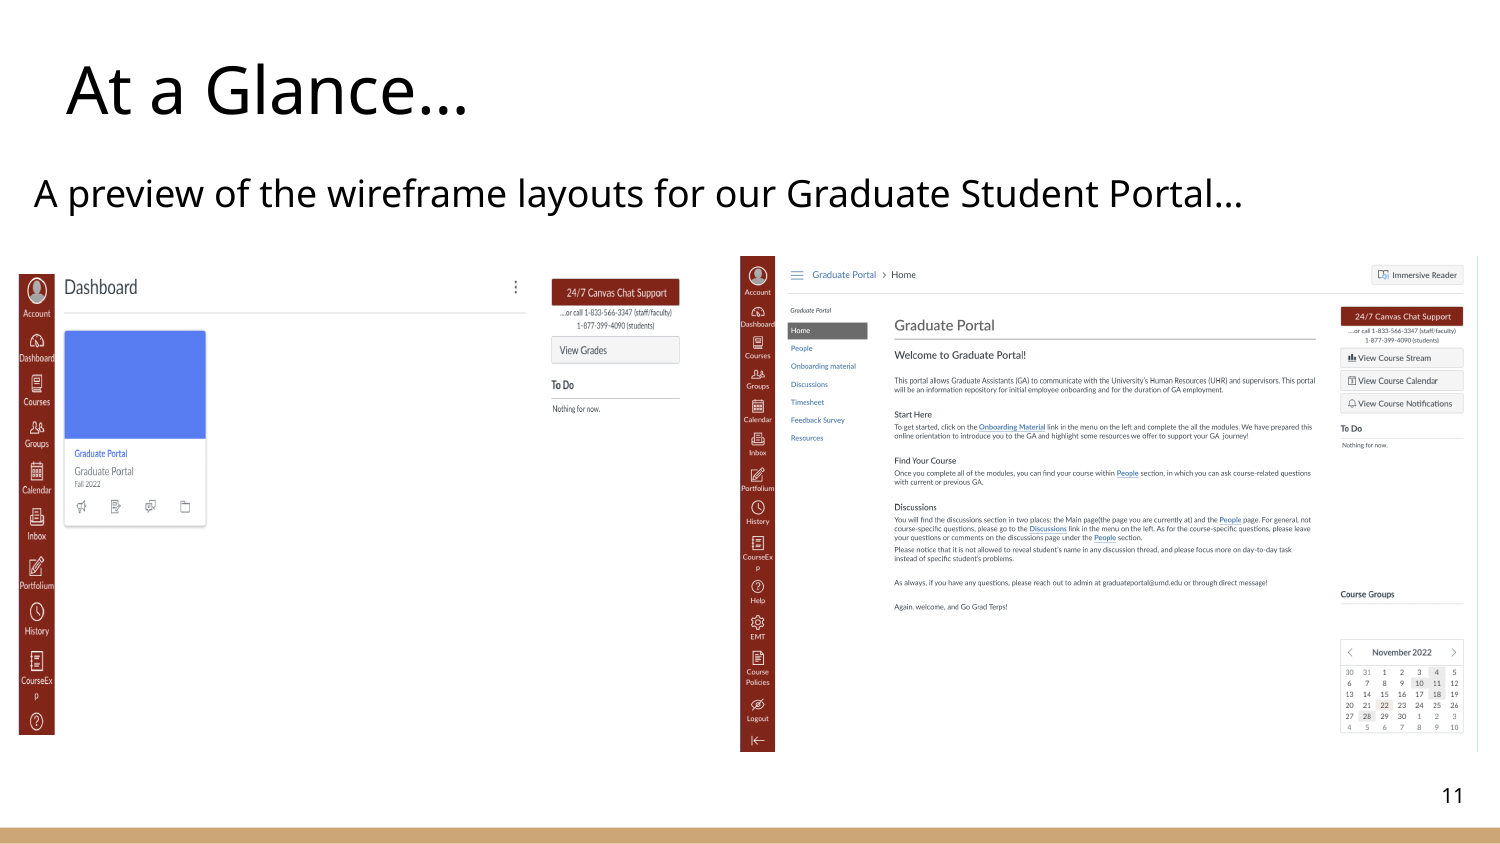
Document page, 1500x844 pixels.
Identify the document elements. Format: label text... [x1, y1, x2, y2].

picture [18, 273, 686, 735]
slide_number ‹#› [1389, 764, 1480, 830]
title At a Glance… [51, 32, 1449, 143]
list A preview of the wireframe layouts for our Graduate Student Portal… [18, 148, 1478, 765]
picture [740, 256, 1478, 752]
